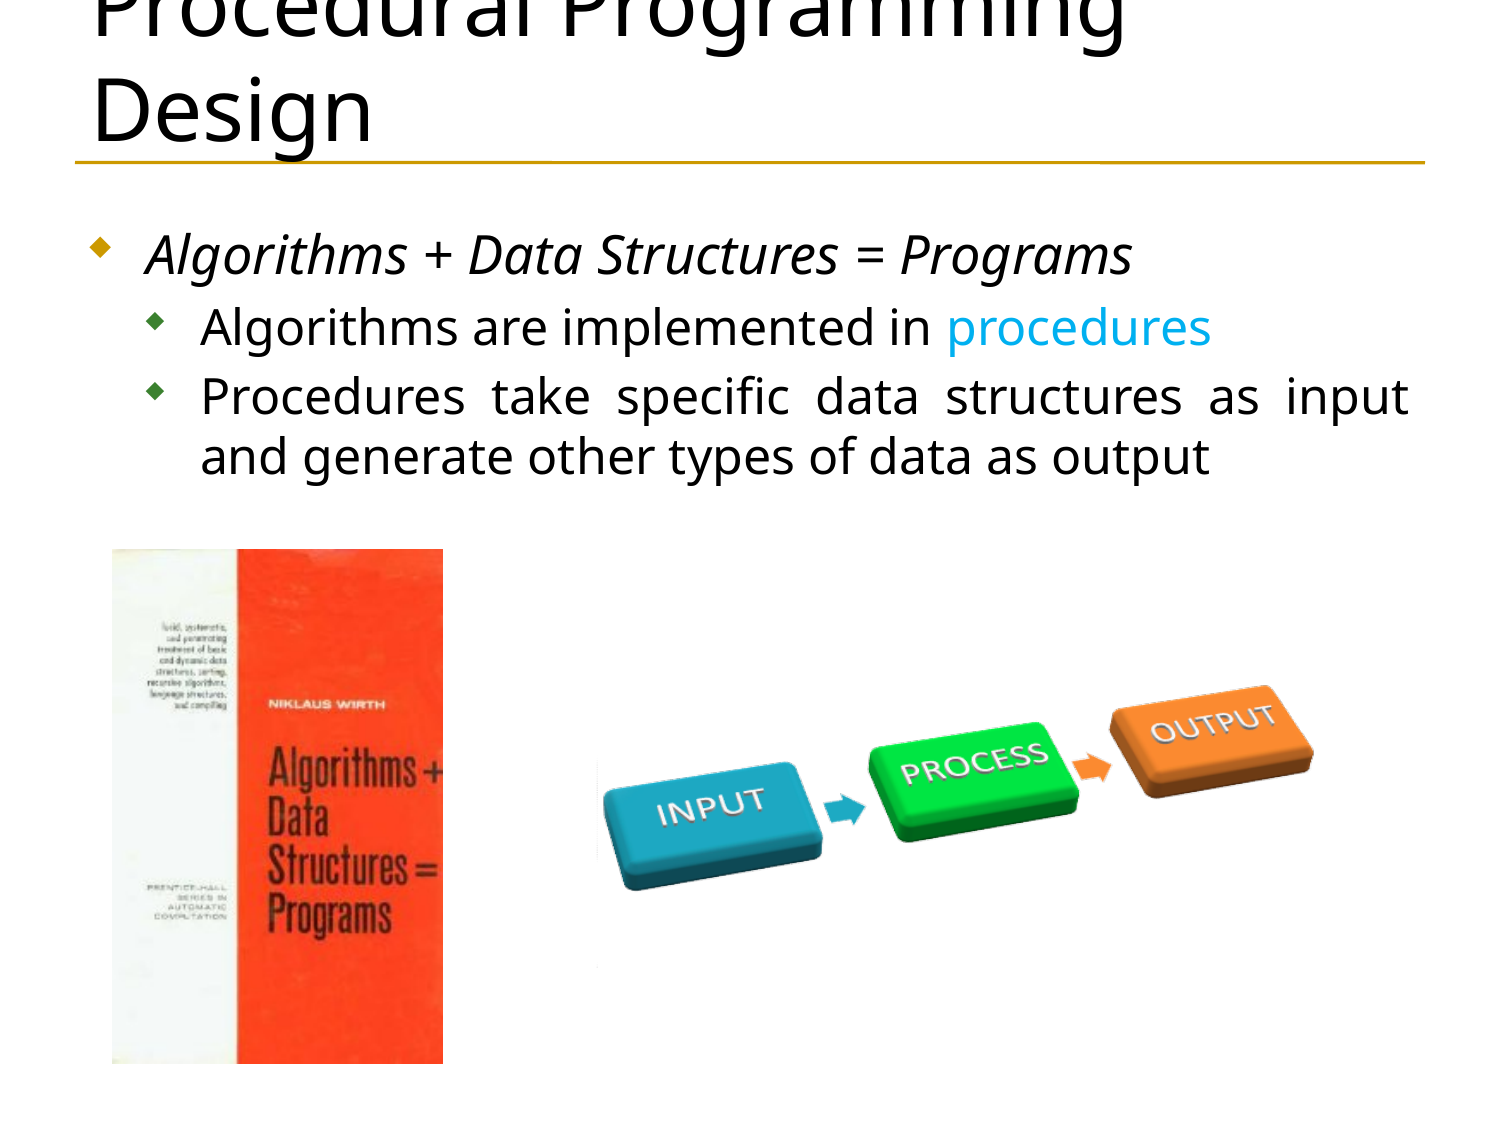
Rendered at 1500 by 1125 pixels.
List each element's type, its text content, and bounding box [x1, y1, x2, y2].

list Algorithms + Data Structures = Programs Algorithms are implemented in procedures Procedures take specific data structures as input and generate other types of data as output [74, 212, 1426, 1063]
picture [574, 574, 1326, 969]
picture [112, 549, 444, 1064]
title Procedural Programming Design [74, 37, 1426, 168]
